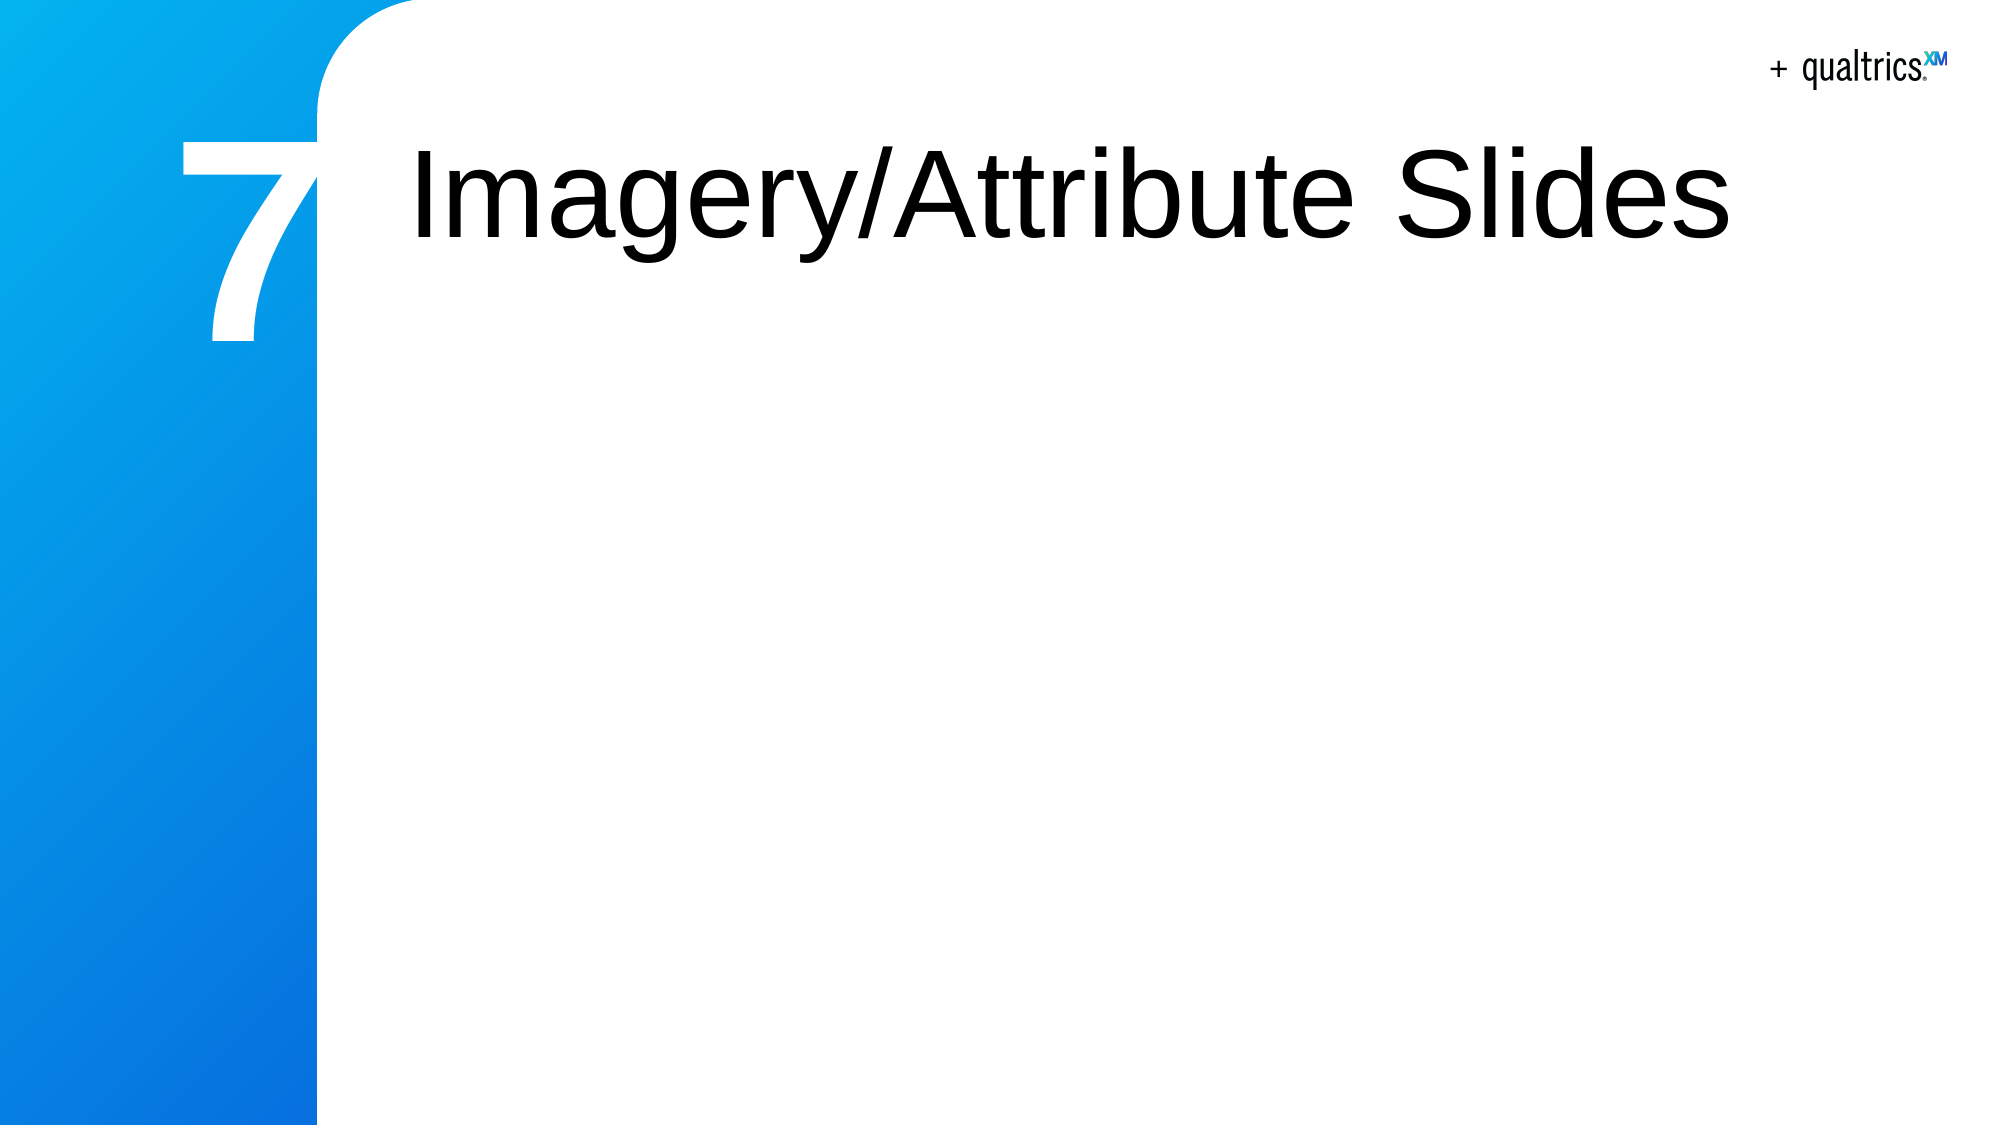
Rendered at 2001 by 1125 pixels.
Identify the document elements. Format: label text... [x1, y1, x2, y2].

list Imagery/Attribute Slides [407, 112, 1743, 751]
list 7 [149, 112, 348, 423]
picture [1803, 49, 1947, 90]
